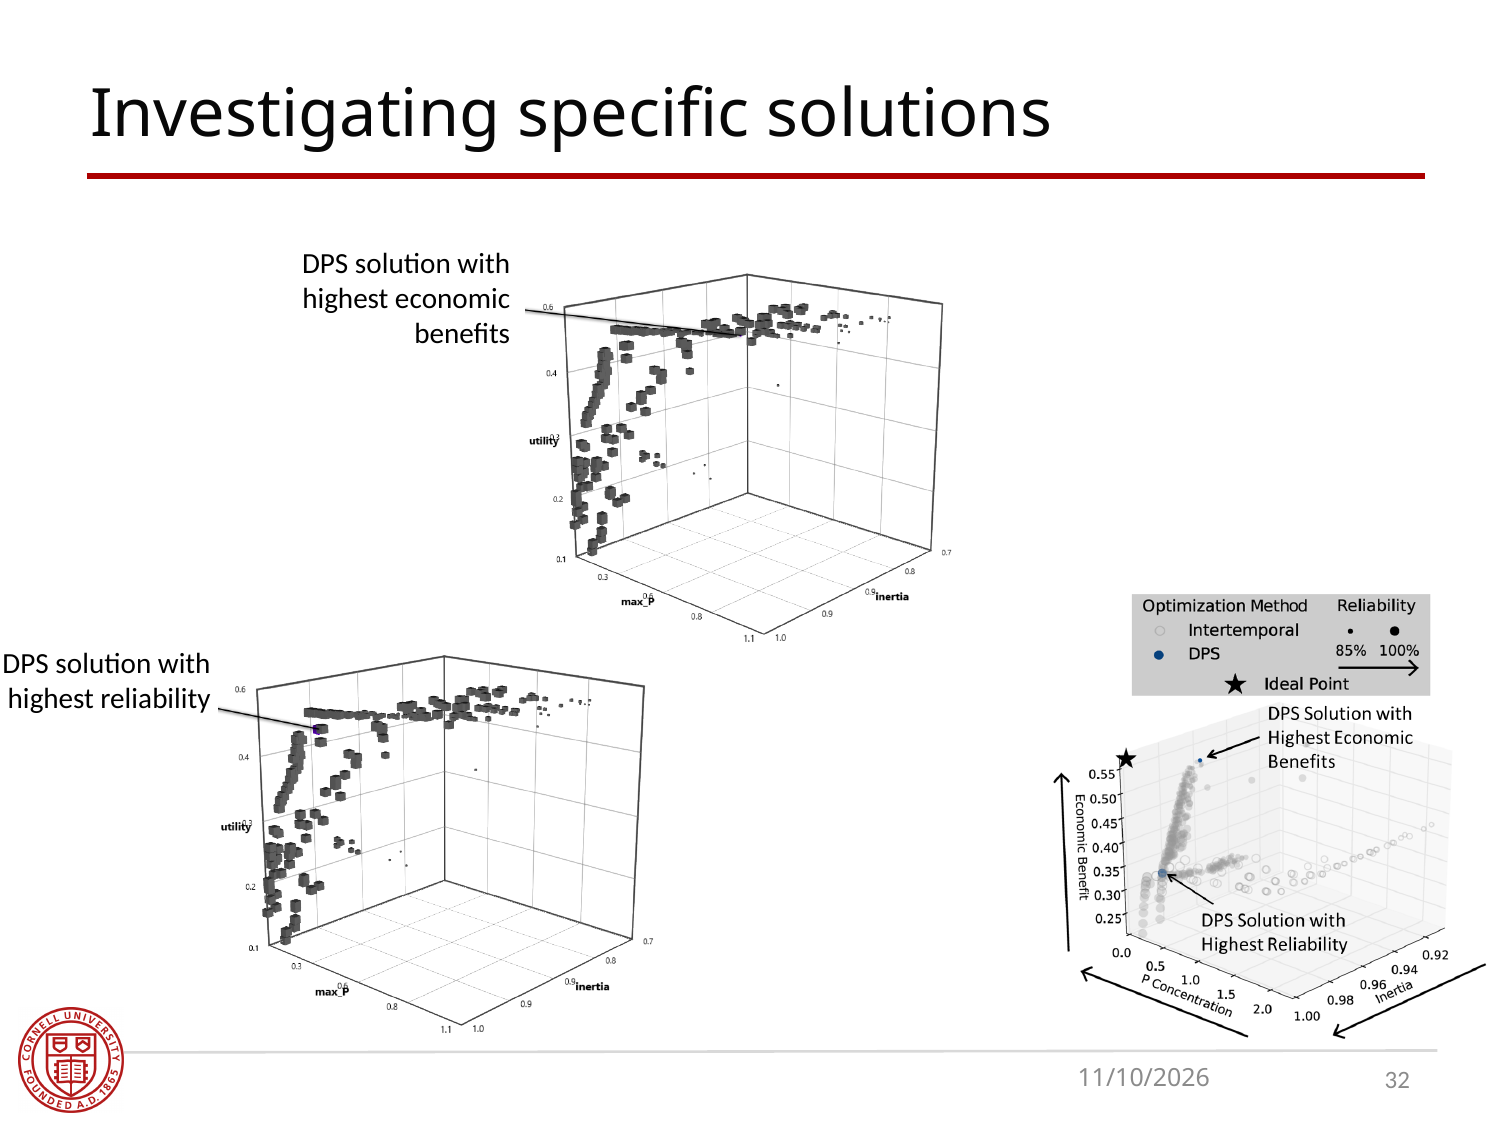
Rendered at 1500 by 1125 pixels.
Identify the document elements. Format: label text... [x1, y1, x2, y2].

picture [1040, 591, 1499, 1041]
picture [217, 212, 963, 1049]
text_box DPS solution with highest reliability [0, 637, 215, 723]
text_box DPS solution with highest economic benefits [262, 237, 519, 358]
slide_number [1062, 1056, 1225, 1100]
title Investigating specific solutions [75, 45, 1425, 175]
picture [18, 1007, 124, 1113]
slide_number 32 [1237, 1056, 1425, 1100]
